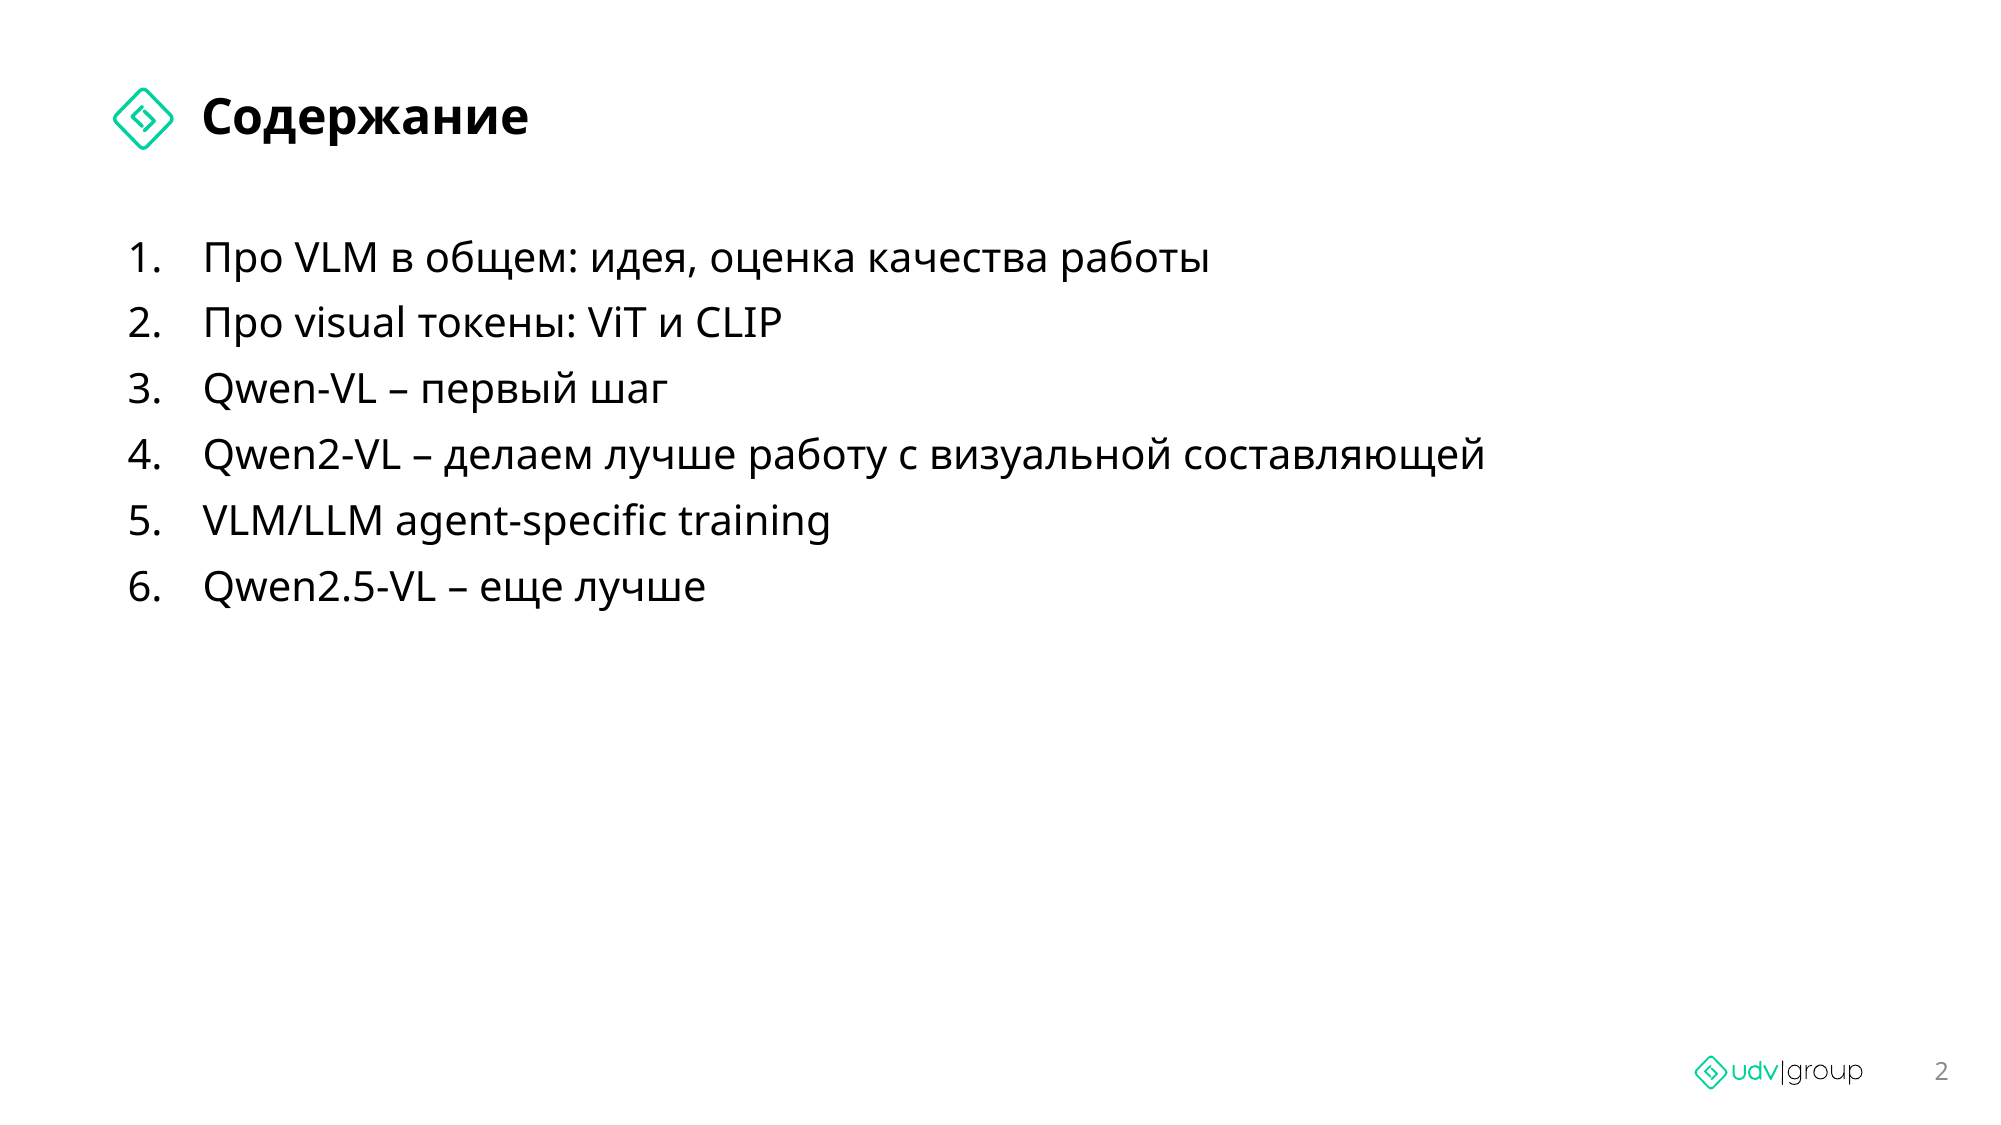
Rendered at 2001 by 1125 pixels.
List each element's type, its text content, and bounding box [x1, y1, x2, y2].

slide_number 2 [1879, 1042, 1964, 1103]
list Про VLM в общем: идея, оценка качества работы Про visual токены: ViT и CLIP Qwen-VL – первый шаг Qwen2-VL – делаем лучше работу с визуальной составляющей VLM/LLM agent-specific training Qwen2.5-VL – еще лучше [112, 228, 1863, 943]
title Содержание [186, 86, 1863, 151]
